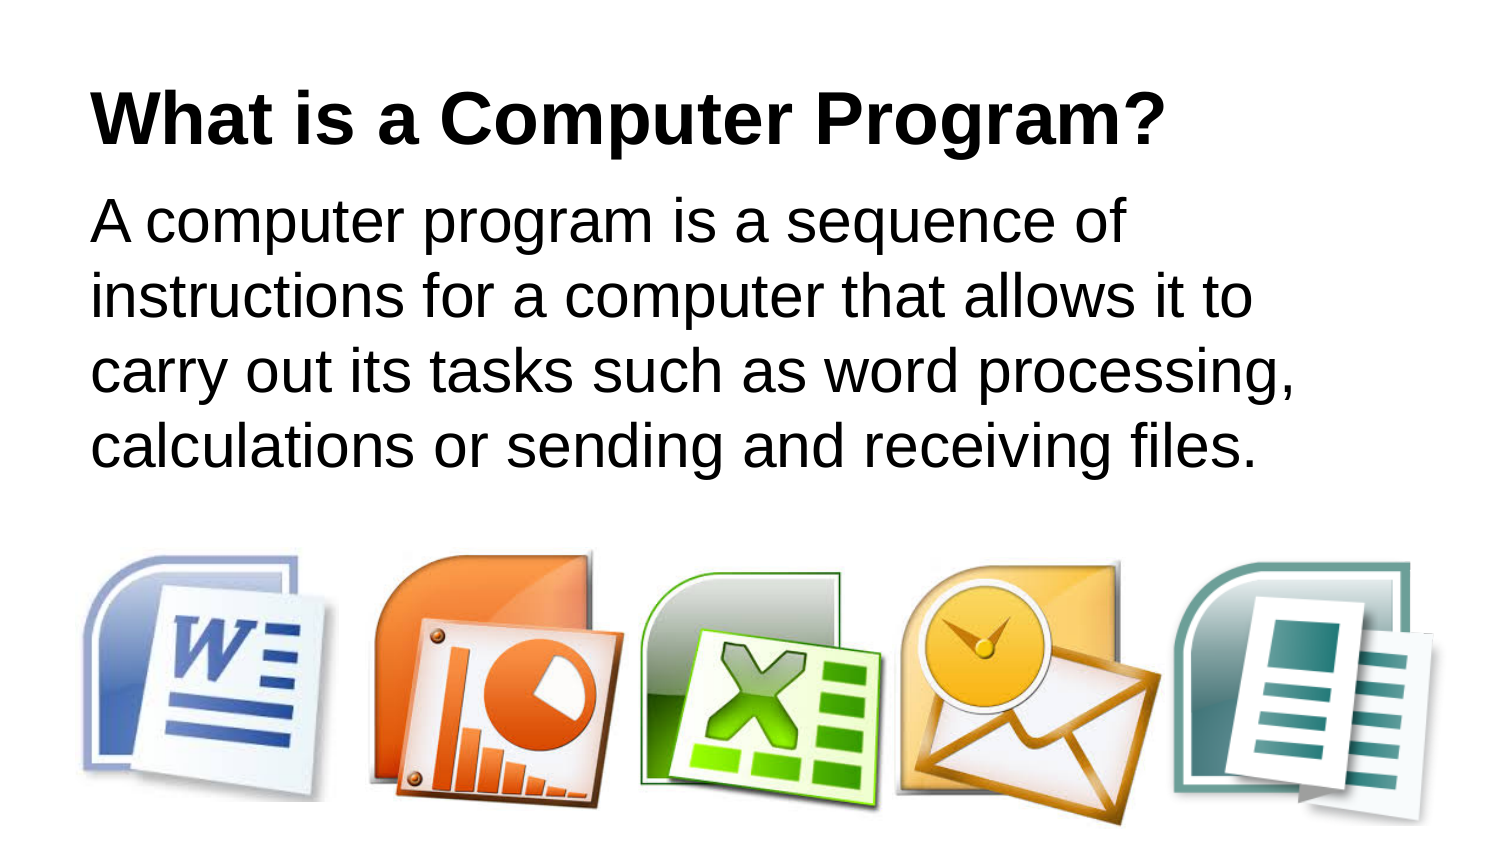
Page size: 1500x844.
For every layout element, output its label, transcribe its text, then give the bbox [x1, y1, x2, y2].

list A computer program is a sequence of instructions for a computer that allows it to carry out its tasks such as word processing, calculations or sending and receiving files. [75, 164, 1425, 792]
title What is a Computer Program? [75, 33, 1425, 164]
picture [365, 547, 1455, 831]
picture [74, 547, 339, 802]
